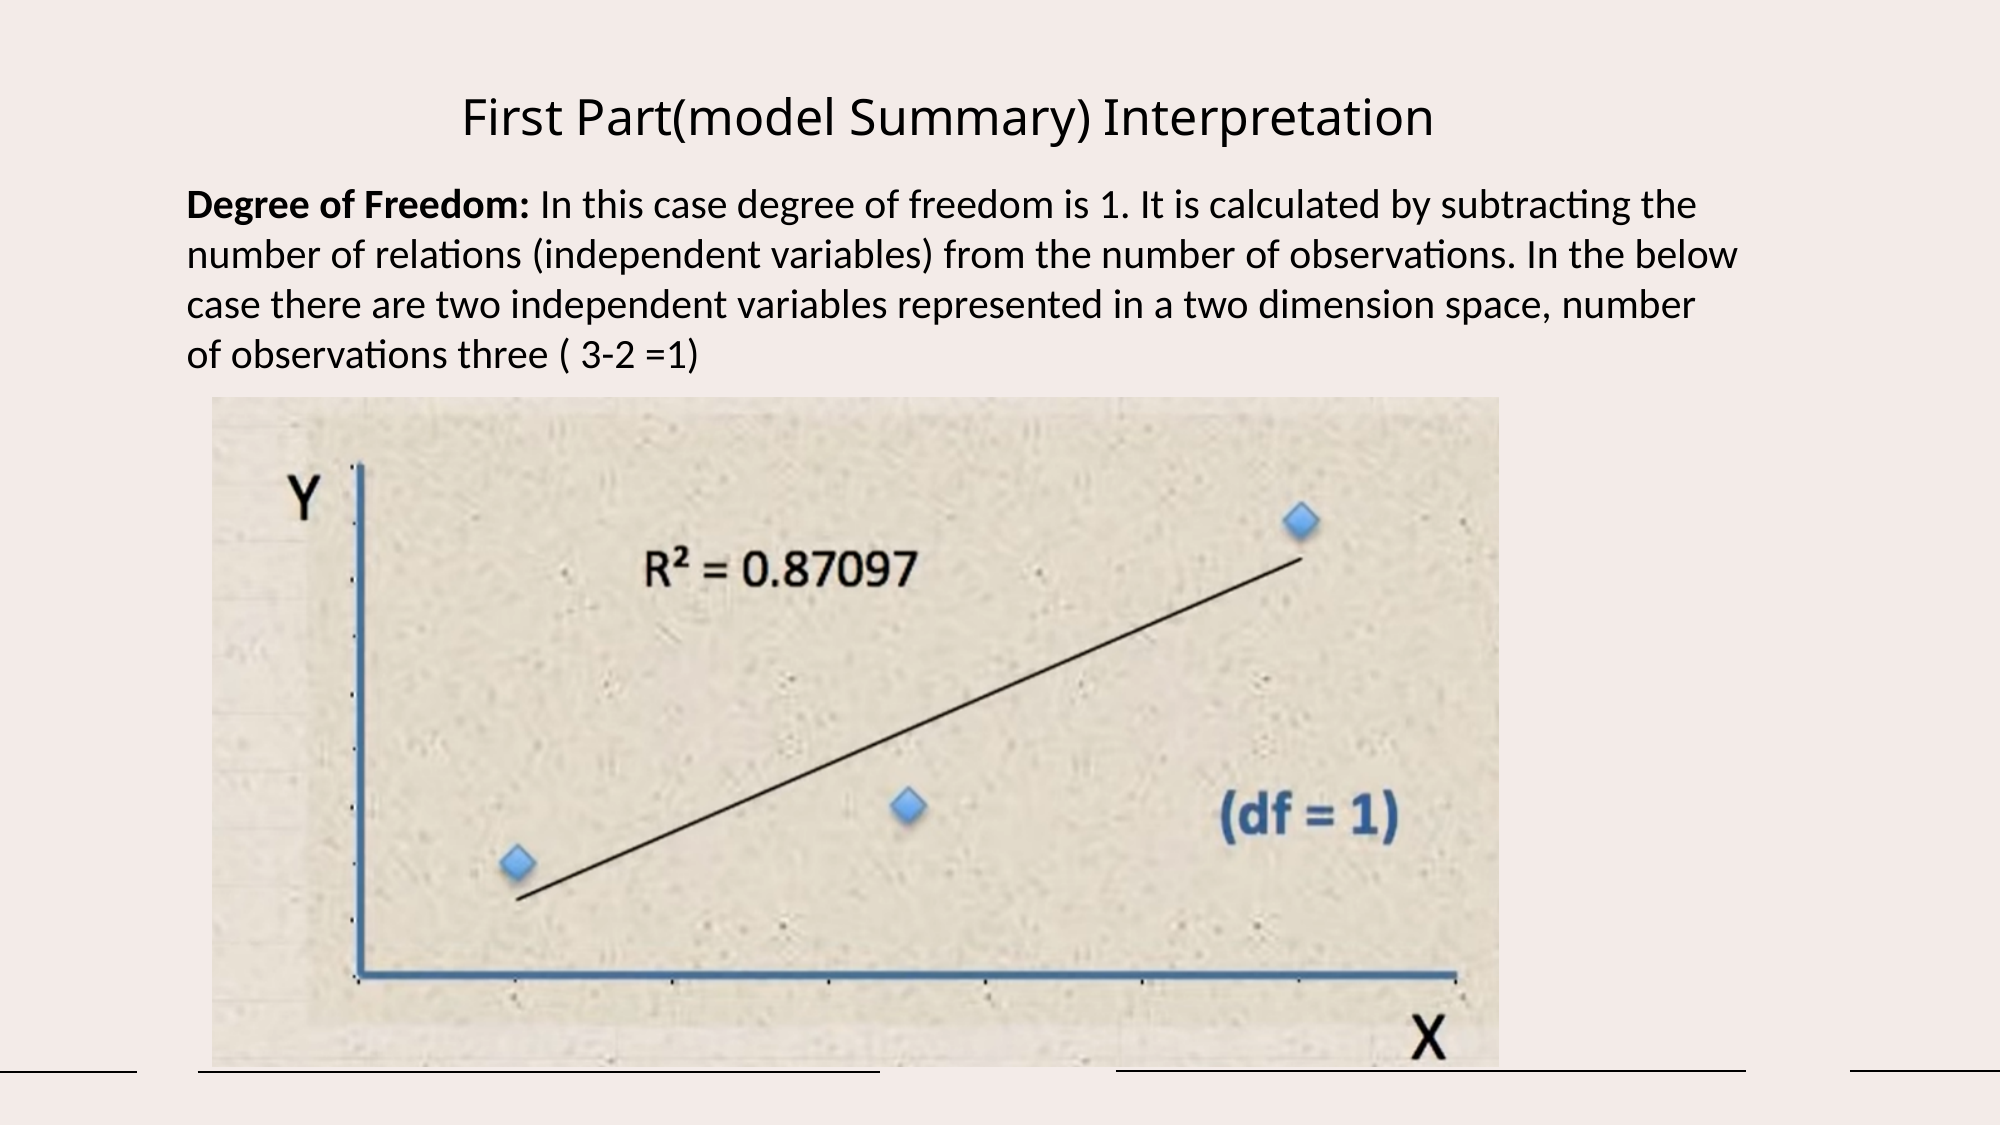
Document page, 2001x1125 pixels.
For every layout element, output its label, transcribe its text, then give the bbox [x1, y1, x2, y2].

title First Part(model Summary) Interpretation [334, 78, 1563, 159]
picture [212, 397, 1499, 1067]
text_box Degree of Freedom: In this case degree of freedom is 1. It is calculated by subtracting the number of relations (independent variables) from the number of observations. In the below case there are two independent variables represented in a two dimension space, number of observations three ( 3-2 =1) [171, 169, 1755, 385]
